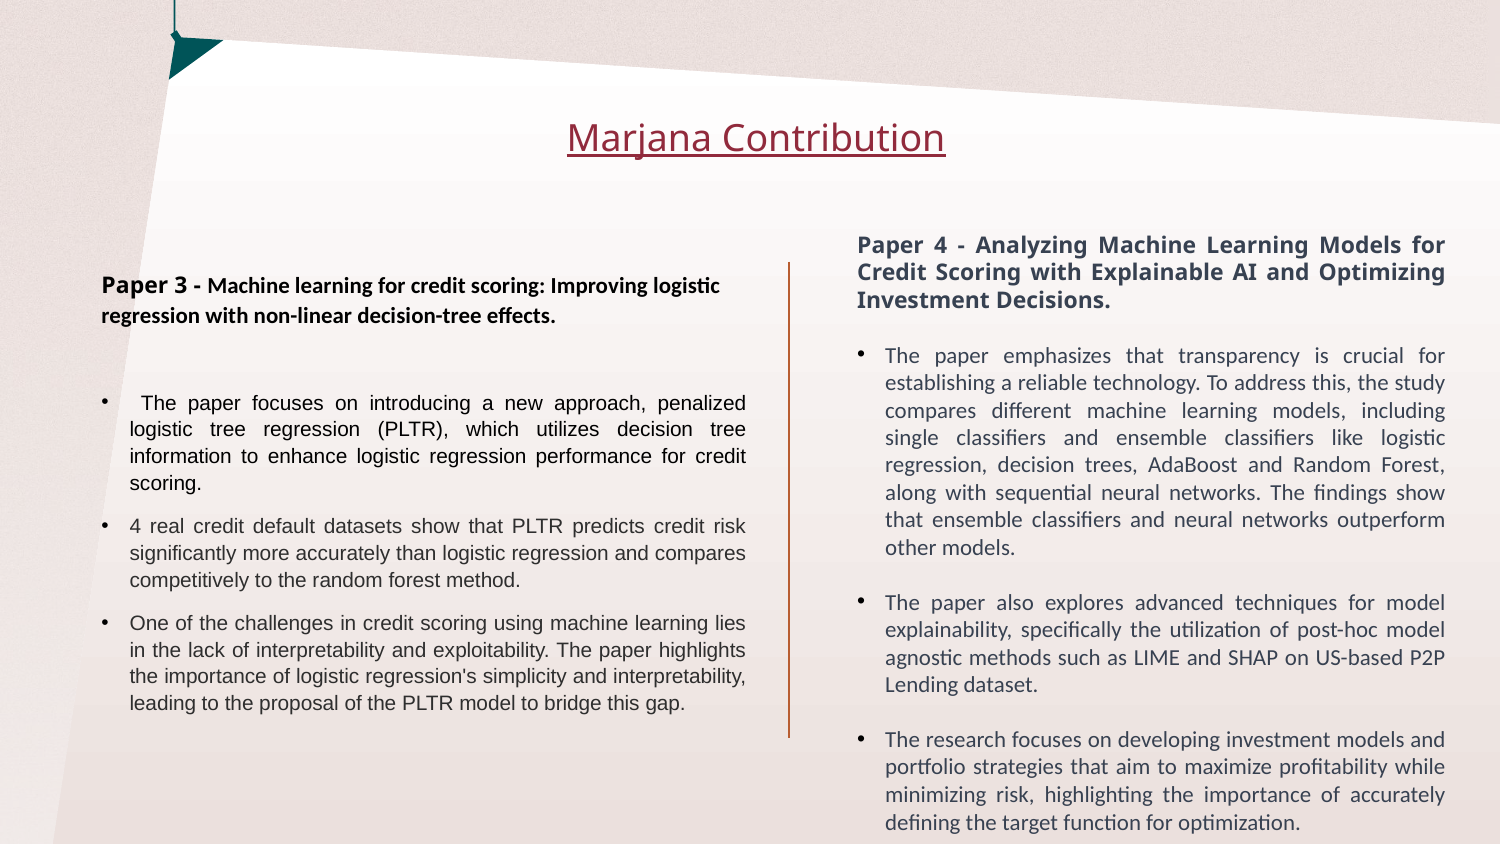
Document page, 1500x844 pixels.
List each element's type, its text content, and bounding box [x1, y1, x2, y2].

title Marjana Contribution [464, 98, 1049, 270]
text_box Paper 3 - Machine learning for credit scoring: Improving logistic regression with non-linear decision-tree effects. The paper focuses on introducing a new approach, penalized logistic tree regression (PLTR), which utilizes decision tree information to enhance logistic regression performance for credit scoring. 4 real credit default datasets show that PLTR predicts credit risk significantly more accurately than logistic regression and compares competitively to the random forest method. One of the challenges in credit scoring using machine learning lies in the lack of interpretability and exploitability. The paper highlights the importance of logistic regression's simplicity and interpretability, leading to the proposal of the PLTR model to bridge this gap. [86, 261, 761, 722]
text_box Paper 4 - Analyzing Machine Learning Models for Credit Scoring with Explainable AI and Optimizing Investment Decisions. The paper emphasizes that transparency is crucial for establishing a reliable technology. To address this, the study compares different machine learning models, including single classifiers and ensemble classifiers like logistic regression, decision trees, AdaBoost and Random Forest, along with sequential neural networks. The findings show that ensemble classifiers and neural networks outperform other models. The paper also explores advanced techniques for model explainability, specifically the utilization of post-hoc model agnostic methods such as LIME and SHAP on US-based P2P Lending dataset. The research focuses on developing investment models and portfolio strategies that aim to maximize profitability while minimizing risk, highlighting the importance of accurately defining the target function for optimization. [842, 222, 1461, 842]
